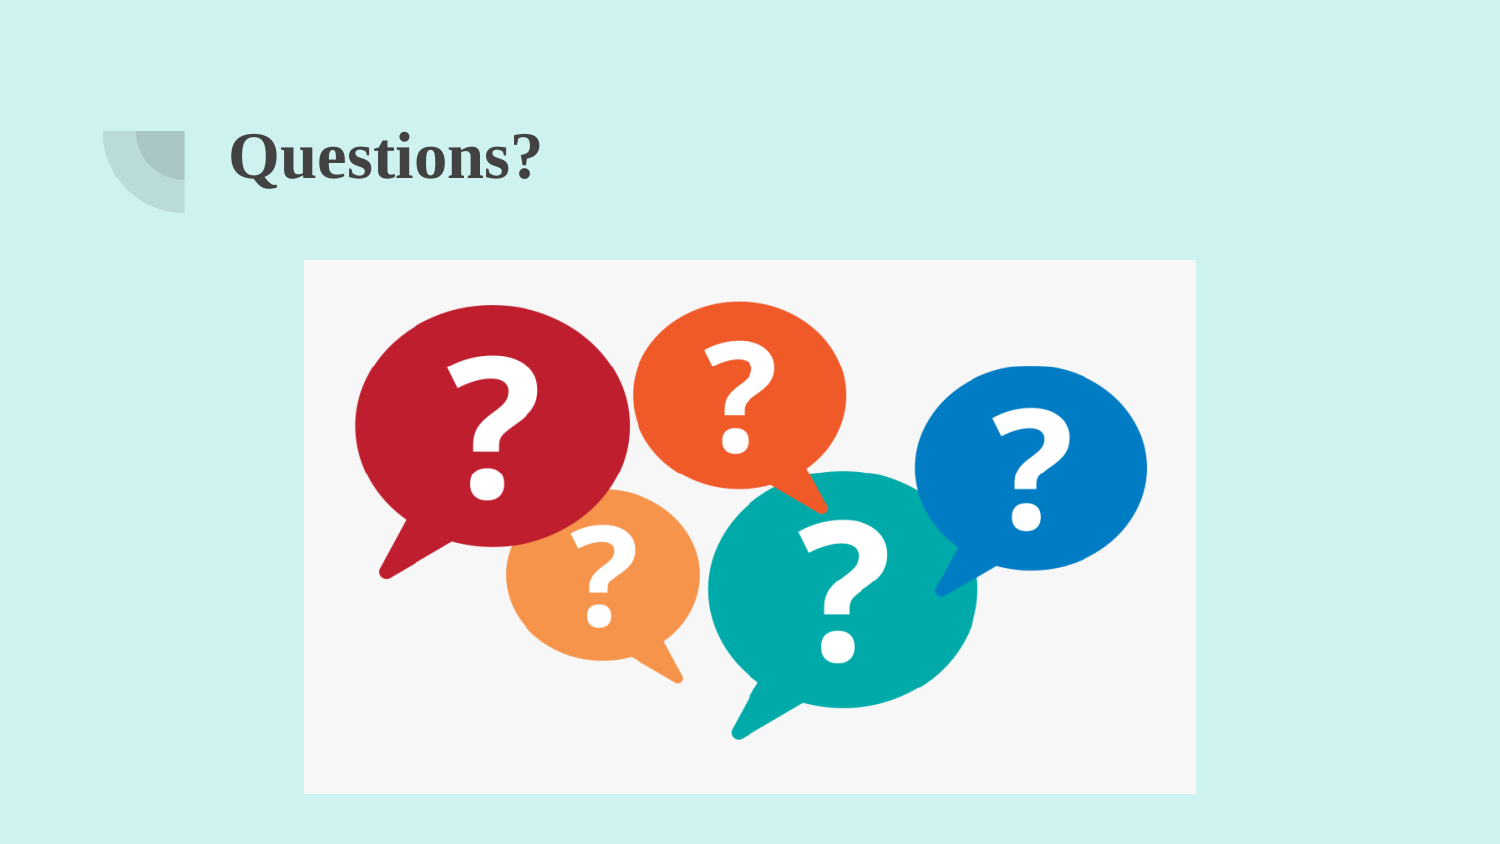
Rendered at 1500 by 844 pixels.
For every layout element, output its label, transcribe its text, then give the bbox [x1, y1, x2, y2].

picture [304, 260, 1196, 794]
title Questions? [213, 96, 1368, 261]
